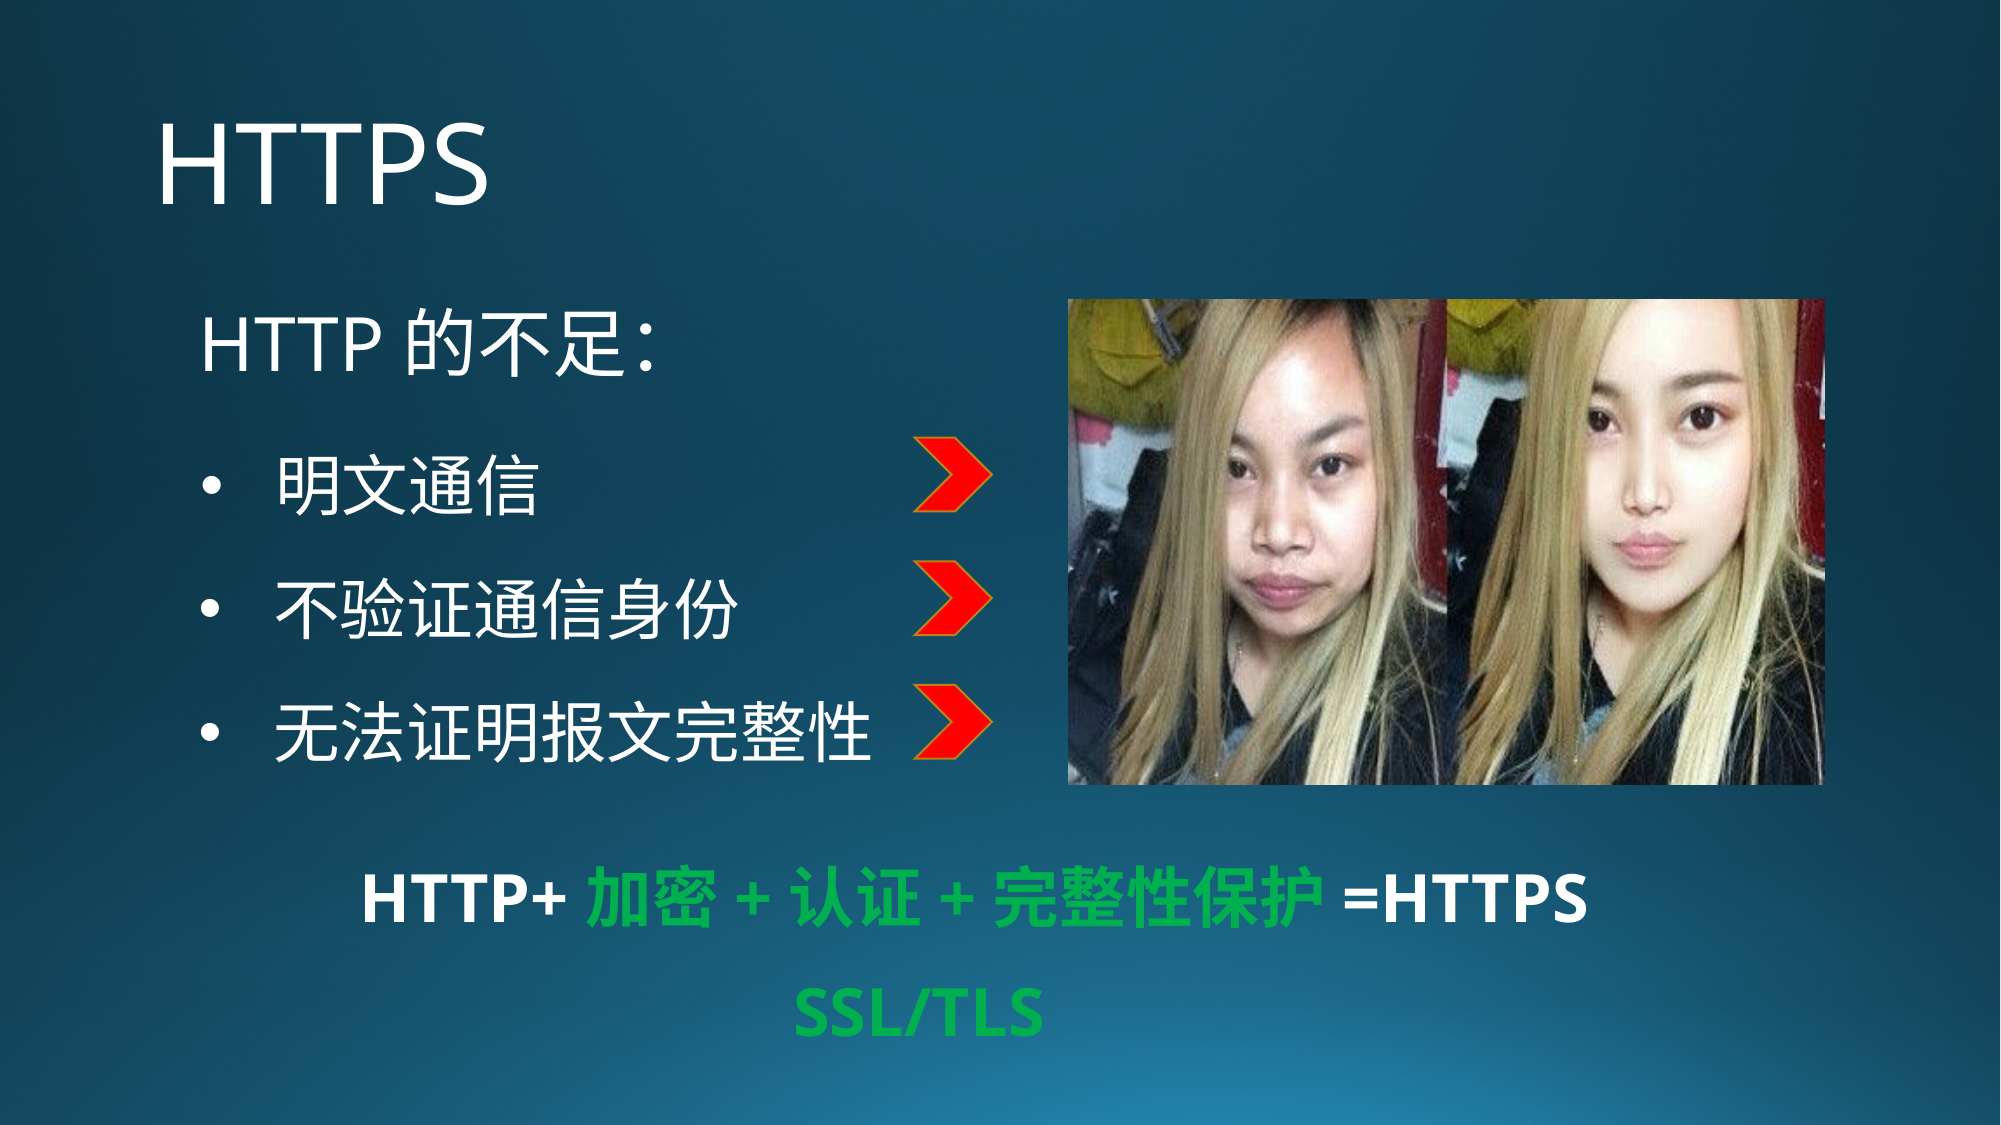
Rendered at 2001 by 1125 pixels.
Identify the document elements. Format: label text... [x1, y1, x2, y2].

text_box 明文通信 [185, 436, 558, 577]
text_box [912, 560, 994, 637]
text_box SSL/TLS [778, 962, 1061, 1058]
list HTTP的不足： [183, 299, 716, 414]
text_box [912, 436, 994, 513]
title HTTPS [137, 59, 1863, 278]
text_box HTTP+加密+认证+完整性保护=HTTPS [236, 848, 1713, 988]
text_box 无法证明报文完整性 [183, 683, 932, 779]
text_box 不验证通信身份 [183, 560, 932, 683]
picture [0, 0, 2001, 1125]
text_box [912, 683, 994, 760]
